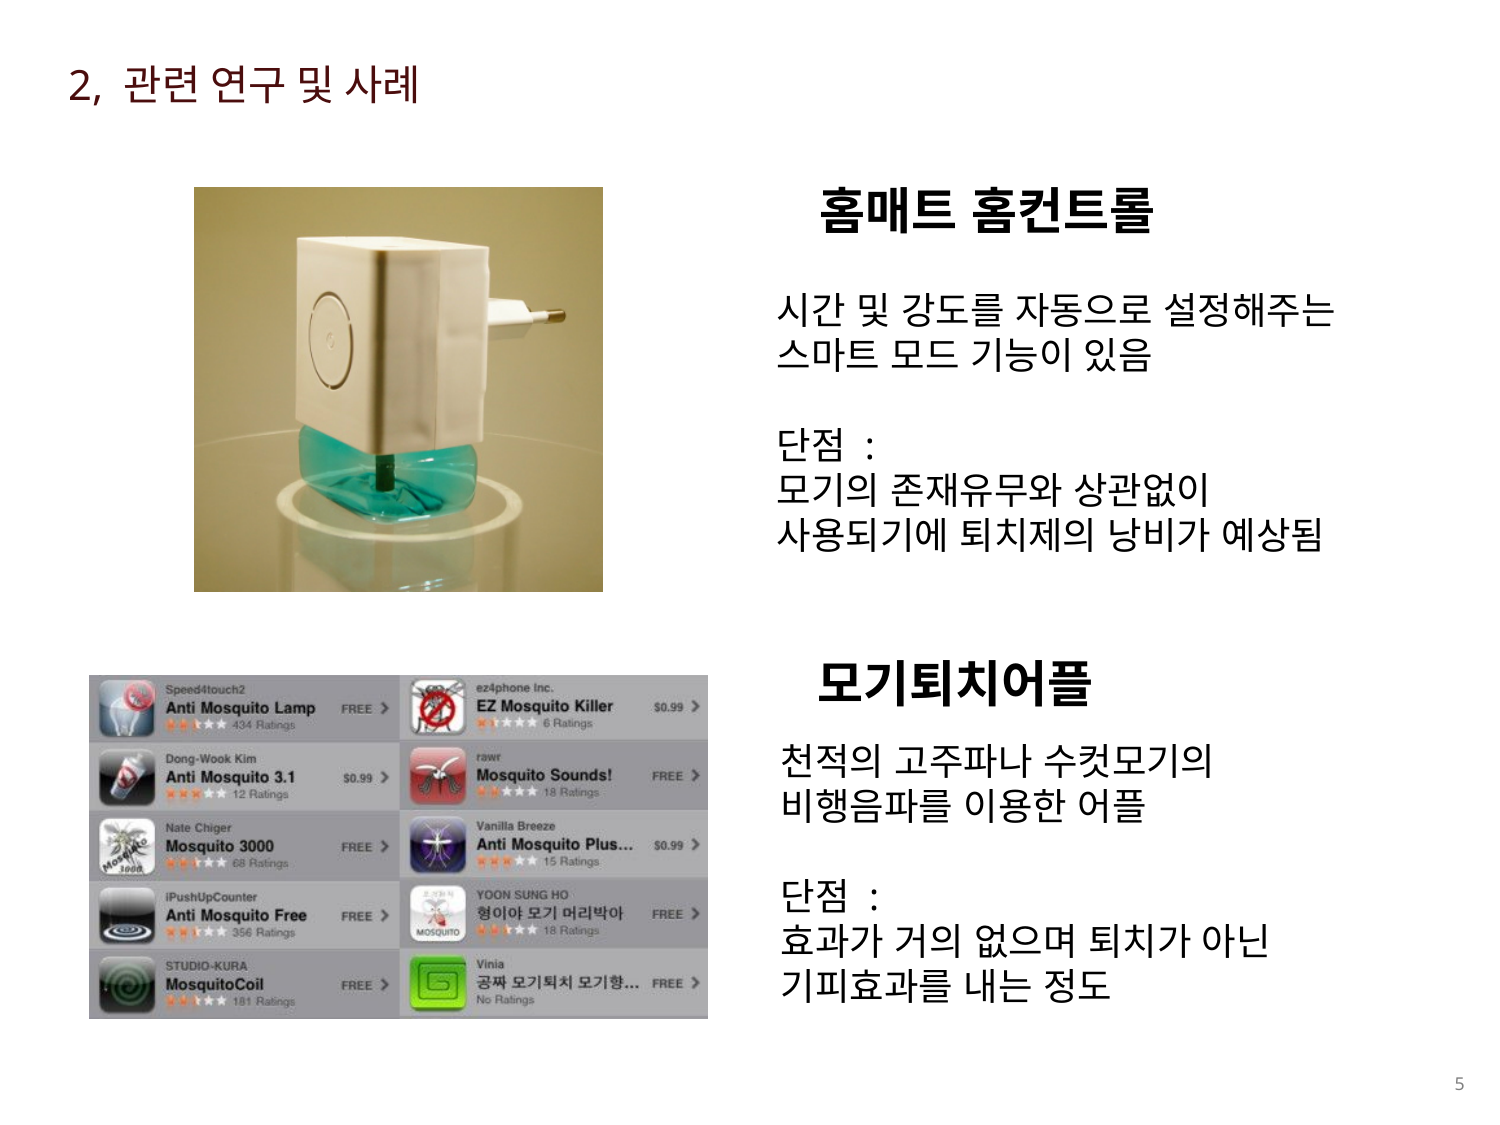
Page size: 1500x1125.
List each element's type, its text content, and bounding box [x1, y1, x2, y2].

text_box 천적의 고주파나 수컷모기의 비행음파를 이용한 어플 단점 : 효과가 거의 없으며 퇴치가 아닌 기피효과를 내는 정도 [766, 730, 1372, 1016]
picture [194, 187, 603, 593]
text_box 모기퇴치어플 [802, 645, 1267, 721]
text_box 홈매트 홈컨트롤 [804, 171, 1269, 247]
text_box 시간 및 강도를 자동으로 설정해주는 스마트 모드 기능이 있음 단점 : 모기의 존재유무와 상관없이 사용되기에 퇴치제의 낭비가 예상됨 [761, 279, 1368, 565]
text_box 2, 관련 연구 및 사례 [53, 51, 1427, 117]
picture [89, 675, 708, 1019]
